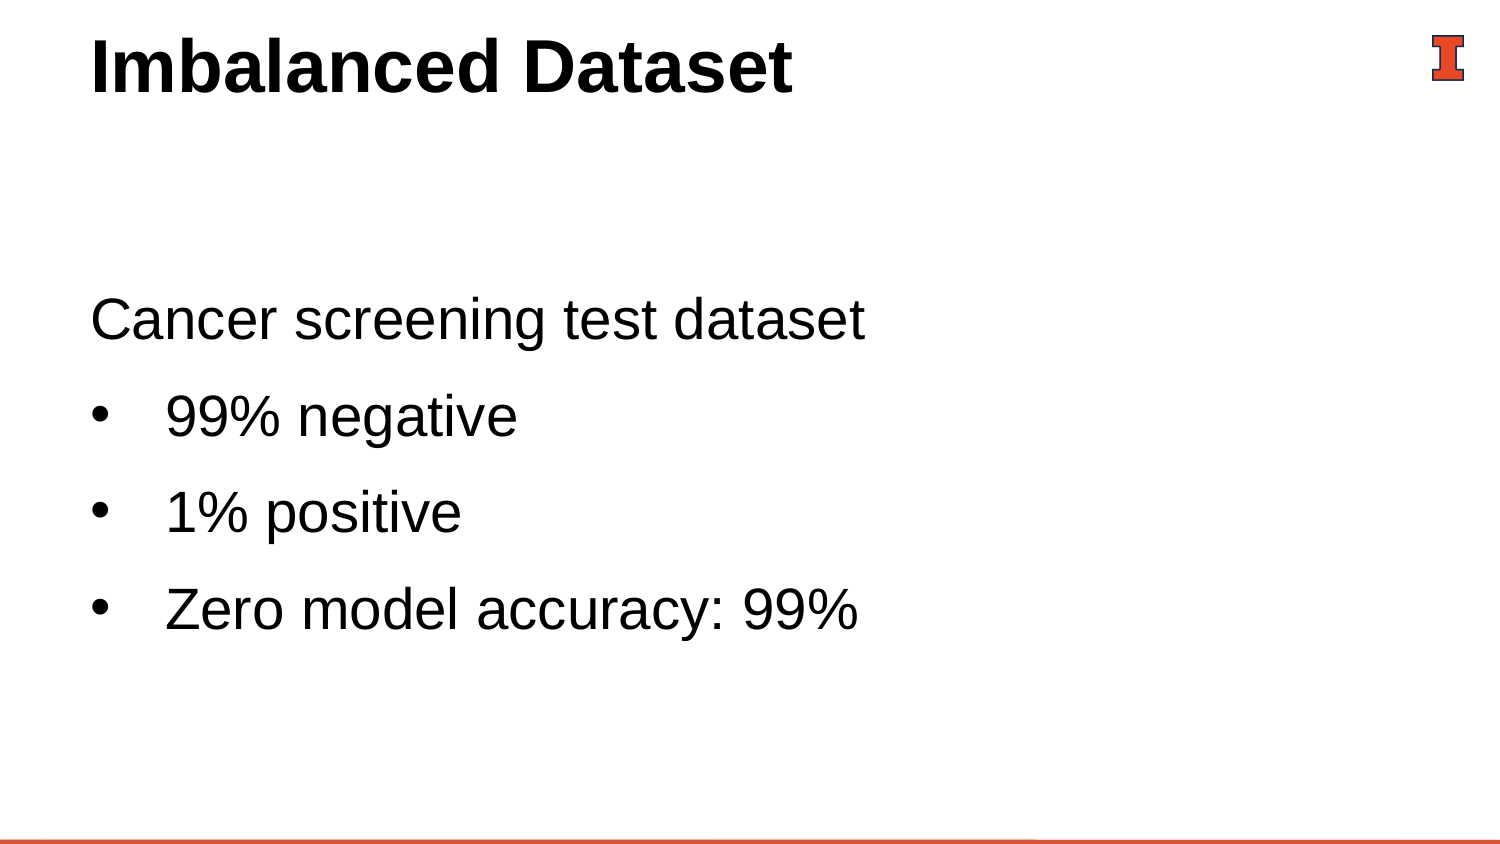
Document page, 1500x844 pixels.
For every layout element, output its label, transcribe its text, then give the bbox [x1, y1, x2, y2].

title Imbalanced Dataset [75, 10, 1404, 128]
list Cancer screening test dataset 99% negative 1% positive Zero model accuracy: 99% [75, 128, 1404, 796]
picture [1432, 35, 1464, 81]
